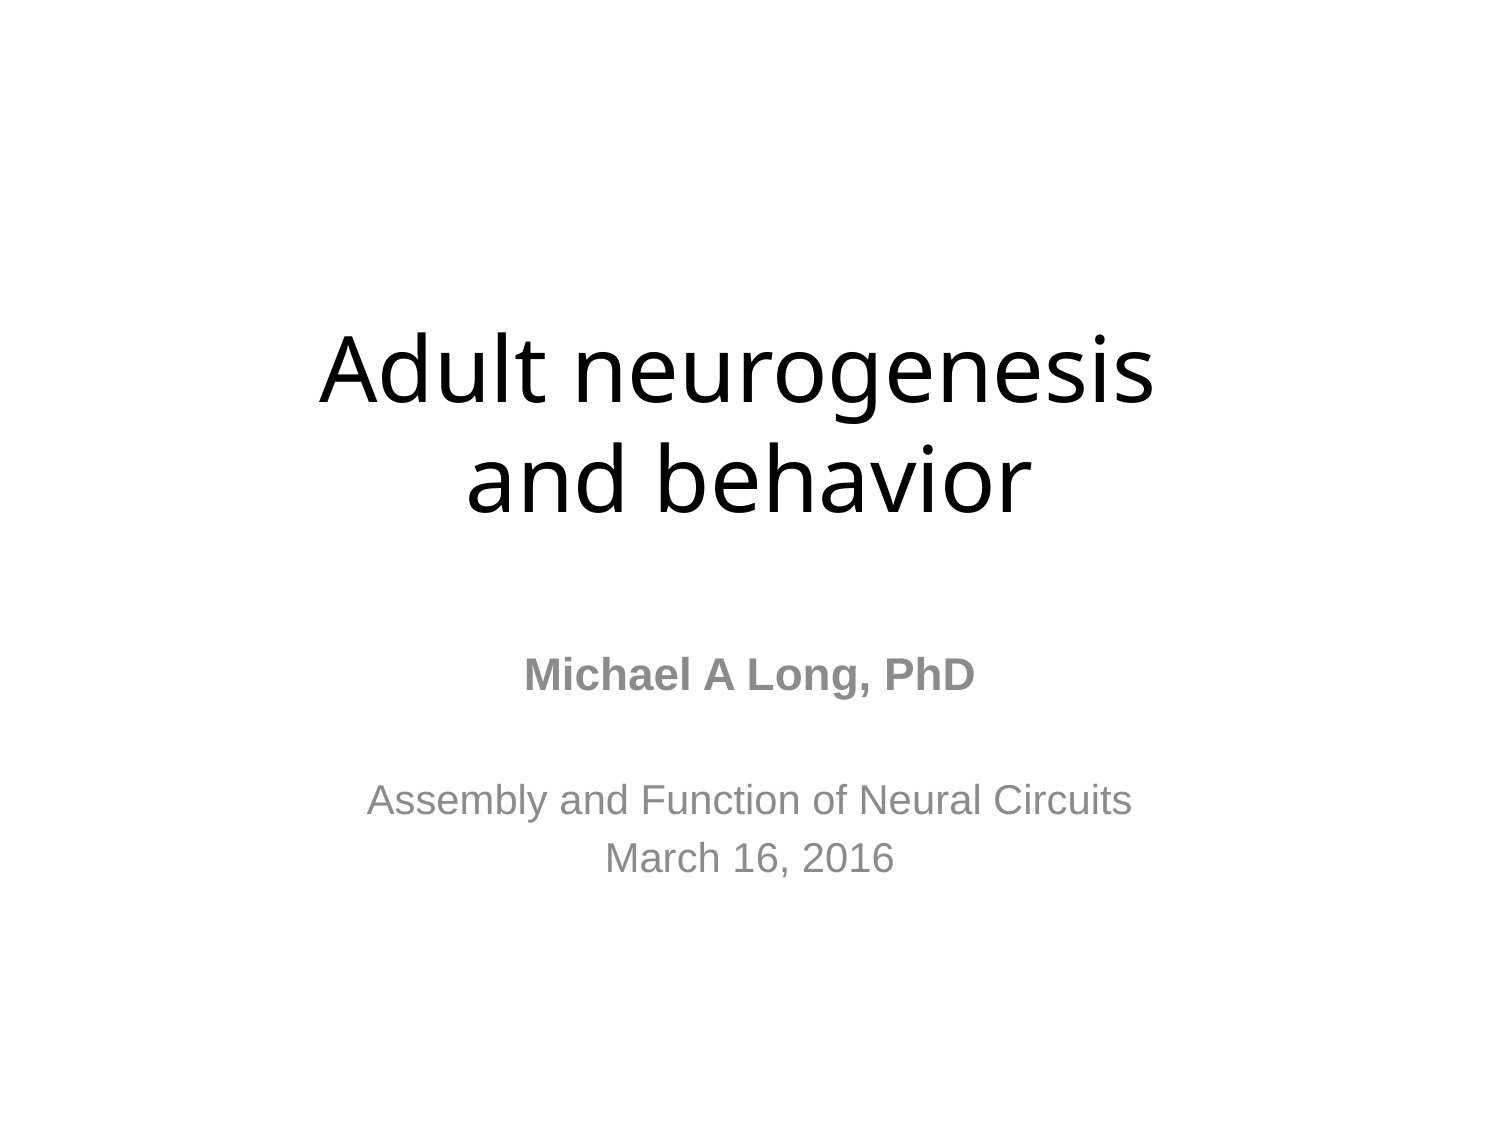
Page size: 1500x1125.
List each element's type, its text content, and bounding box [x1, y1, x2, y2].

title Adult neurogenesis and behavior [112, 299, 1388, 542]
subtitle Michael A Long, PhD Assembly and Function of Neural Circuits March 16, 2016 [225, 637, 1275, 925]
